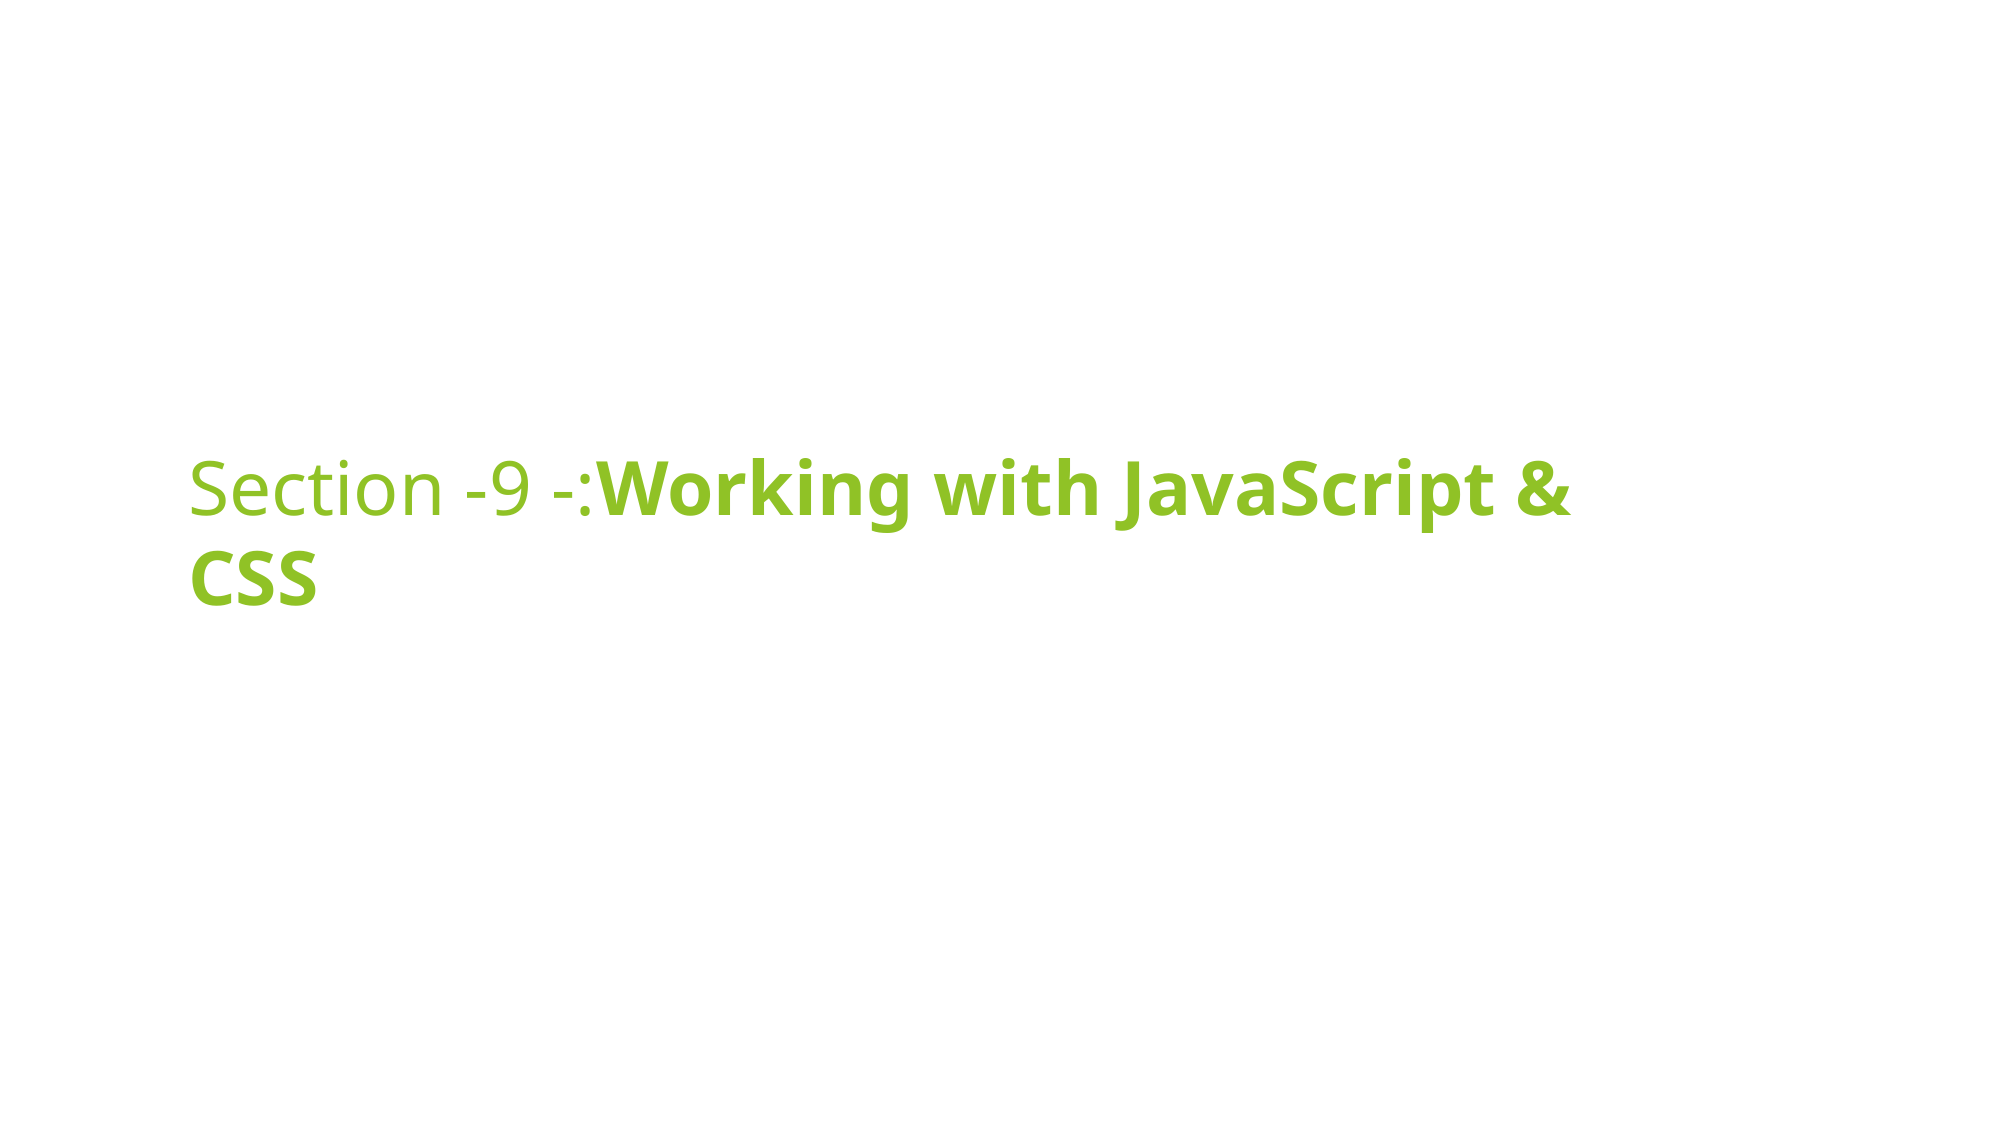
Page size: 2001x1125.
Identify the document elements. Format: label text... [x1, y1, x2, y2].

title Section -9 -:Working with JavaScript & CSS [173, 432, 1708, 650]
